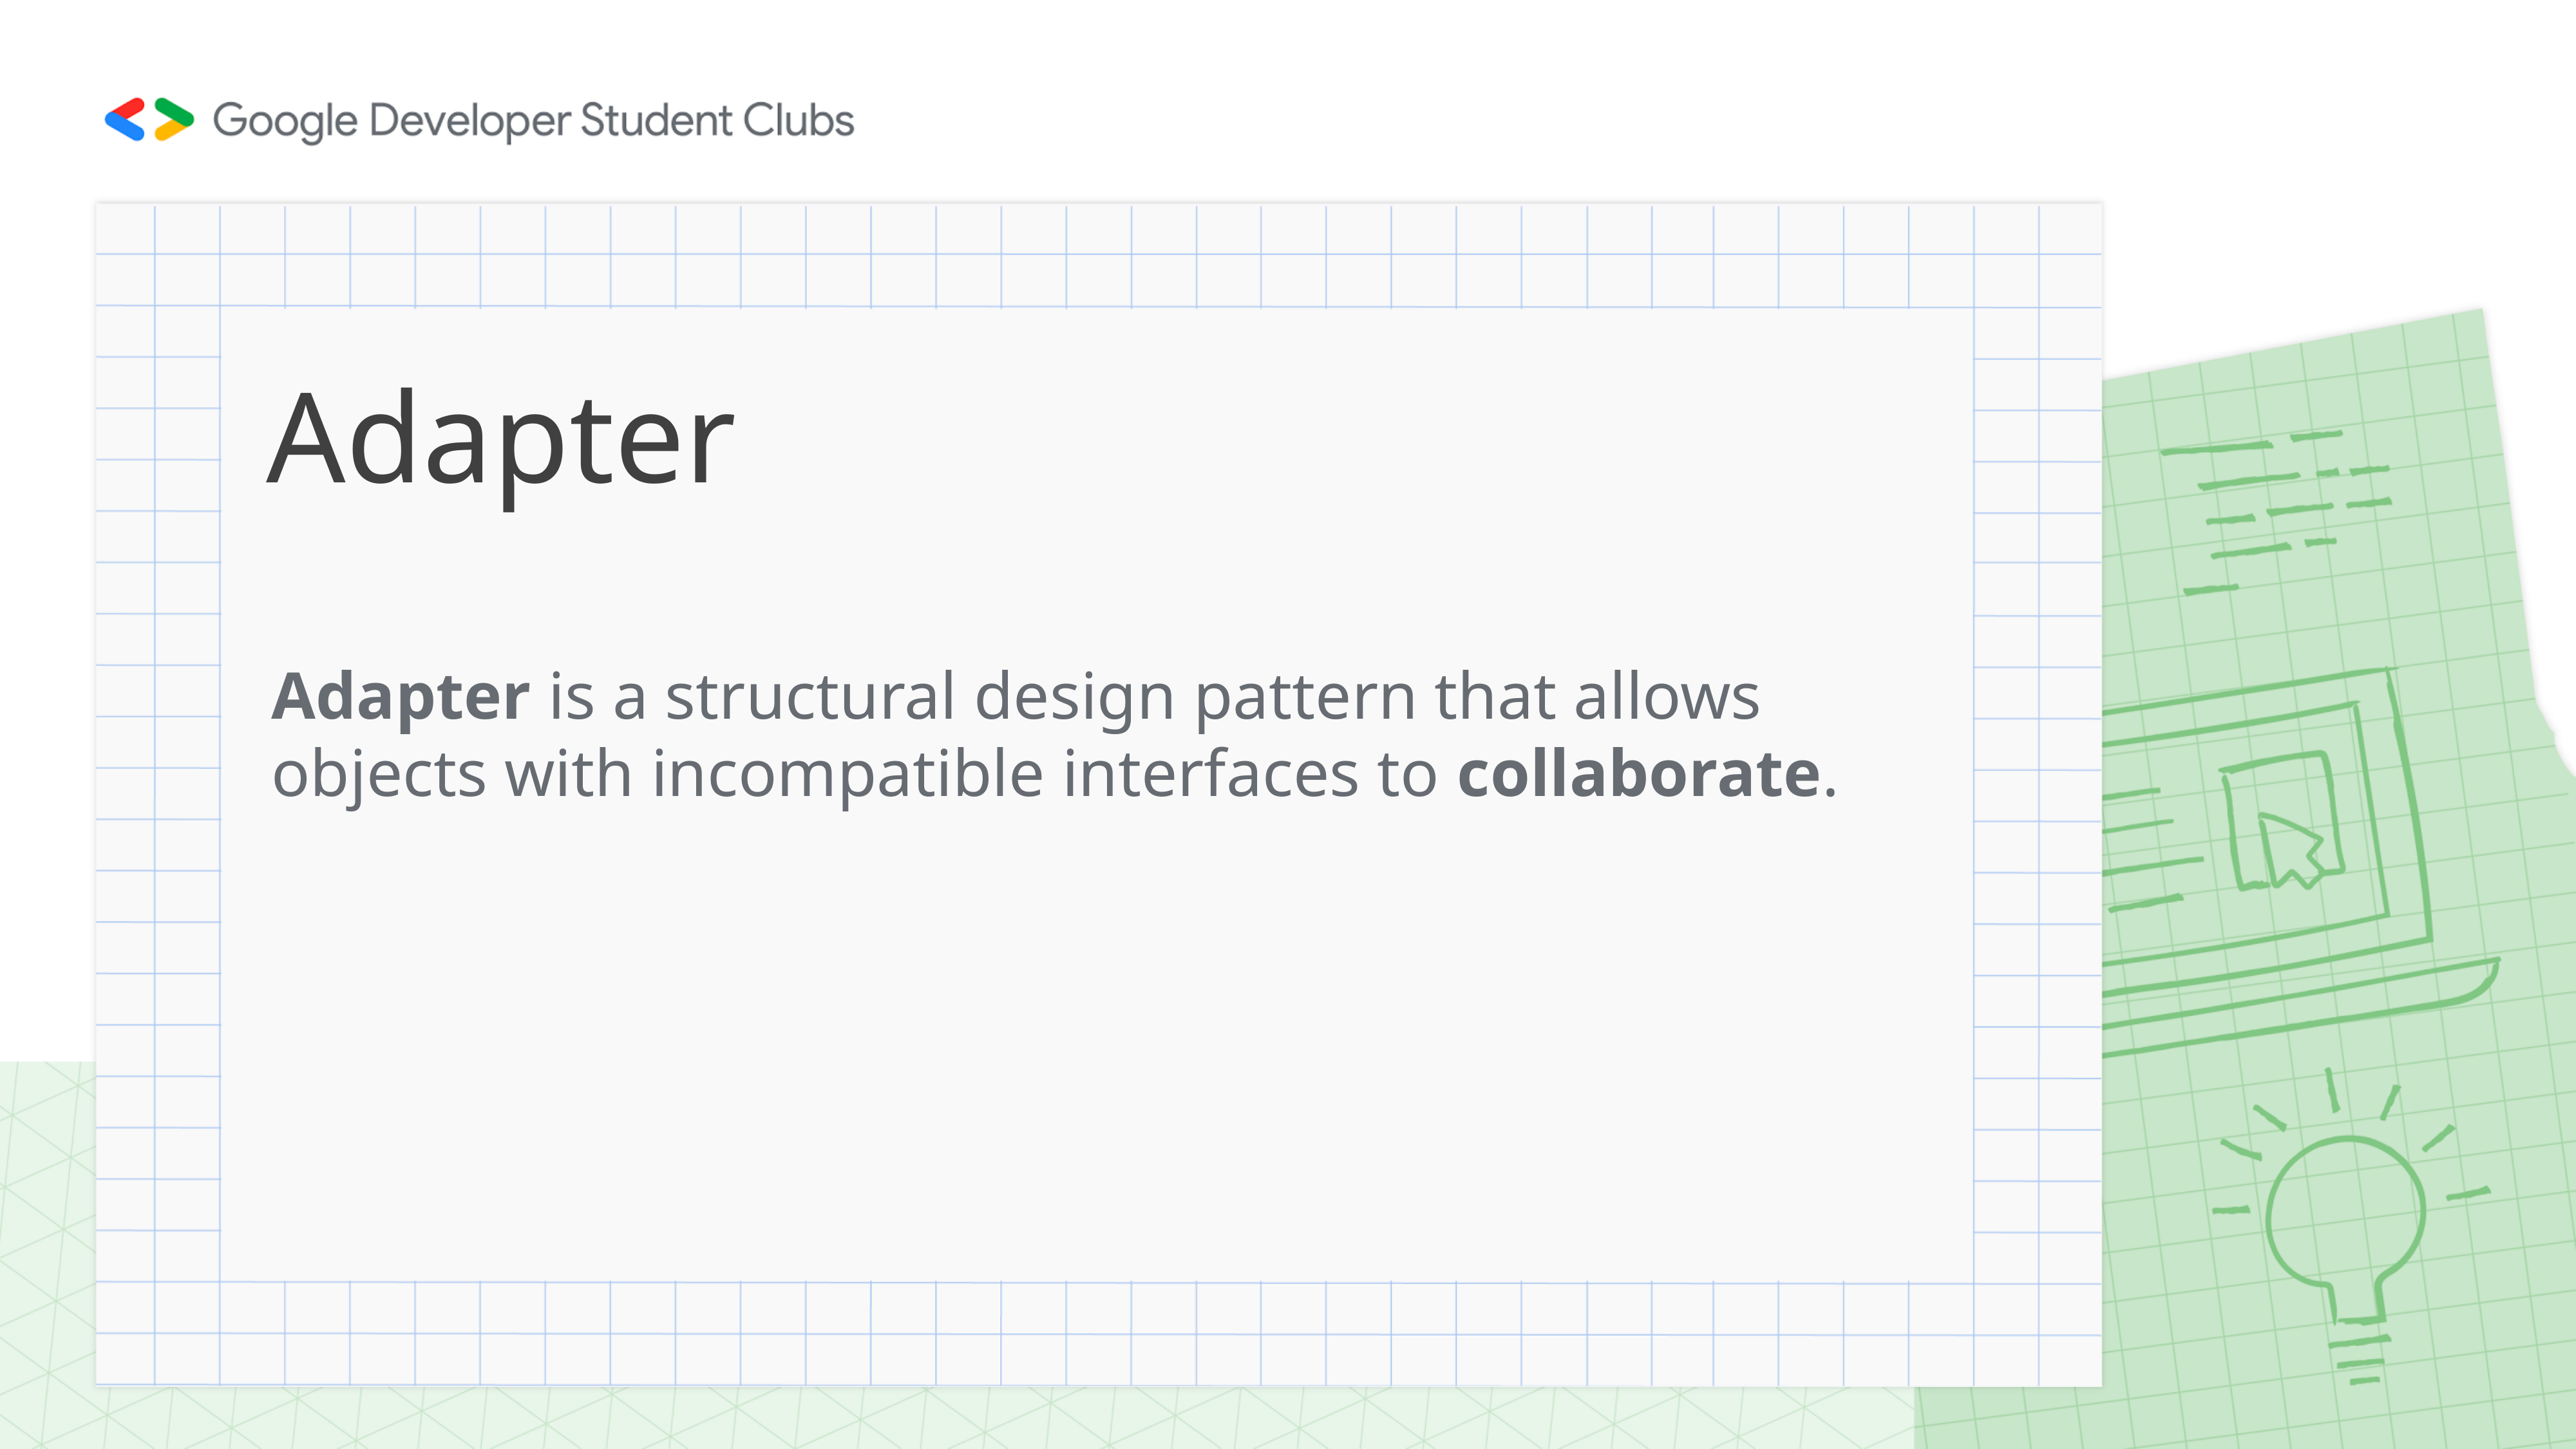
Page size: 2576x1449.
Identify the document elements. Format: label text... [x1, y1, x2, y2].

picture [0, 0, 2576, 1449]
list Adapter is a structural design pattern that allows objects with incompatible interfaces to collaborate. [261, 645, 1936, 1449]
title Adapter [240, 332, 1777, 626]
